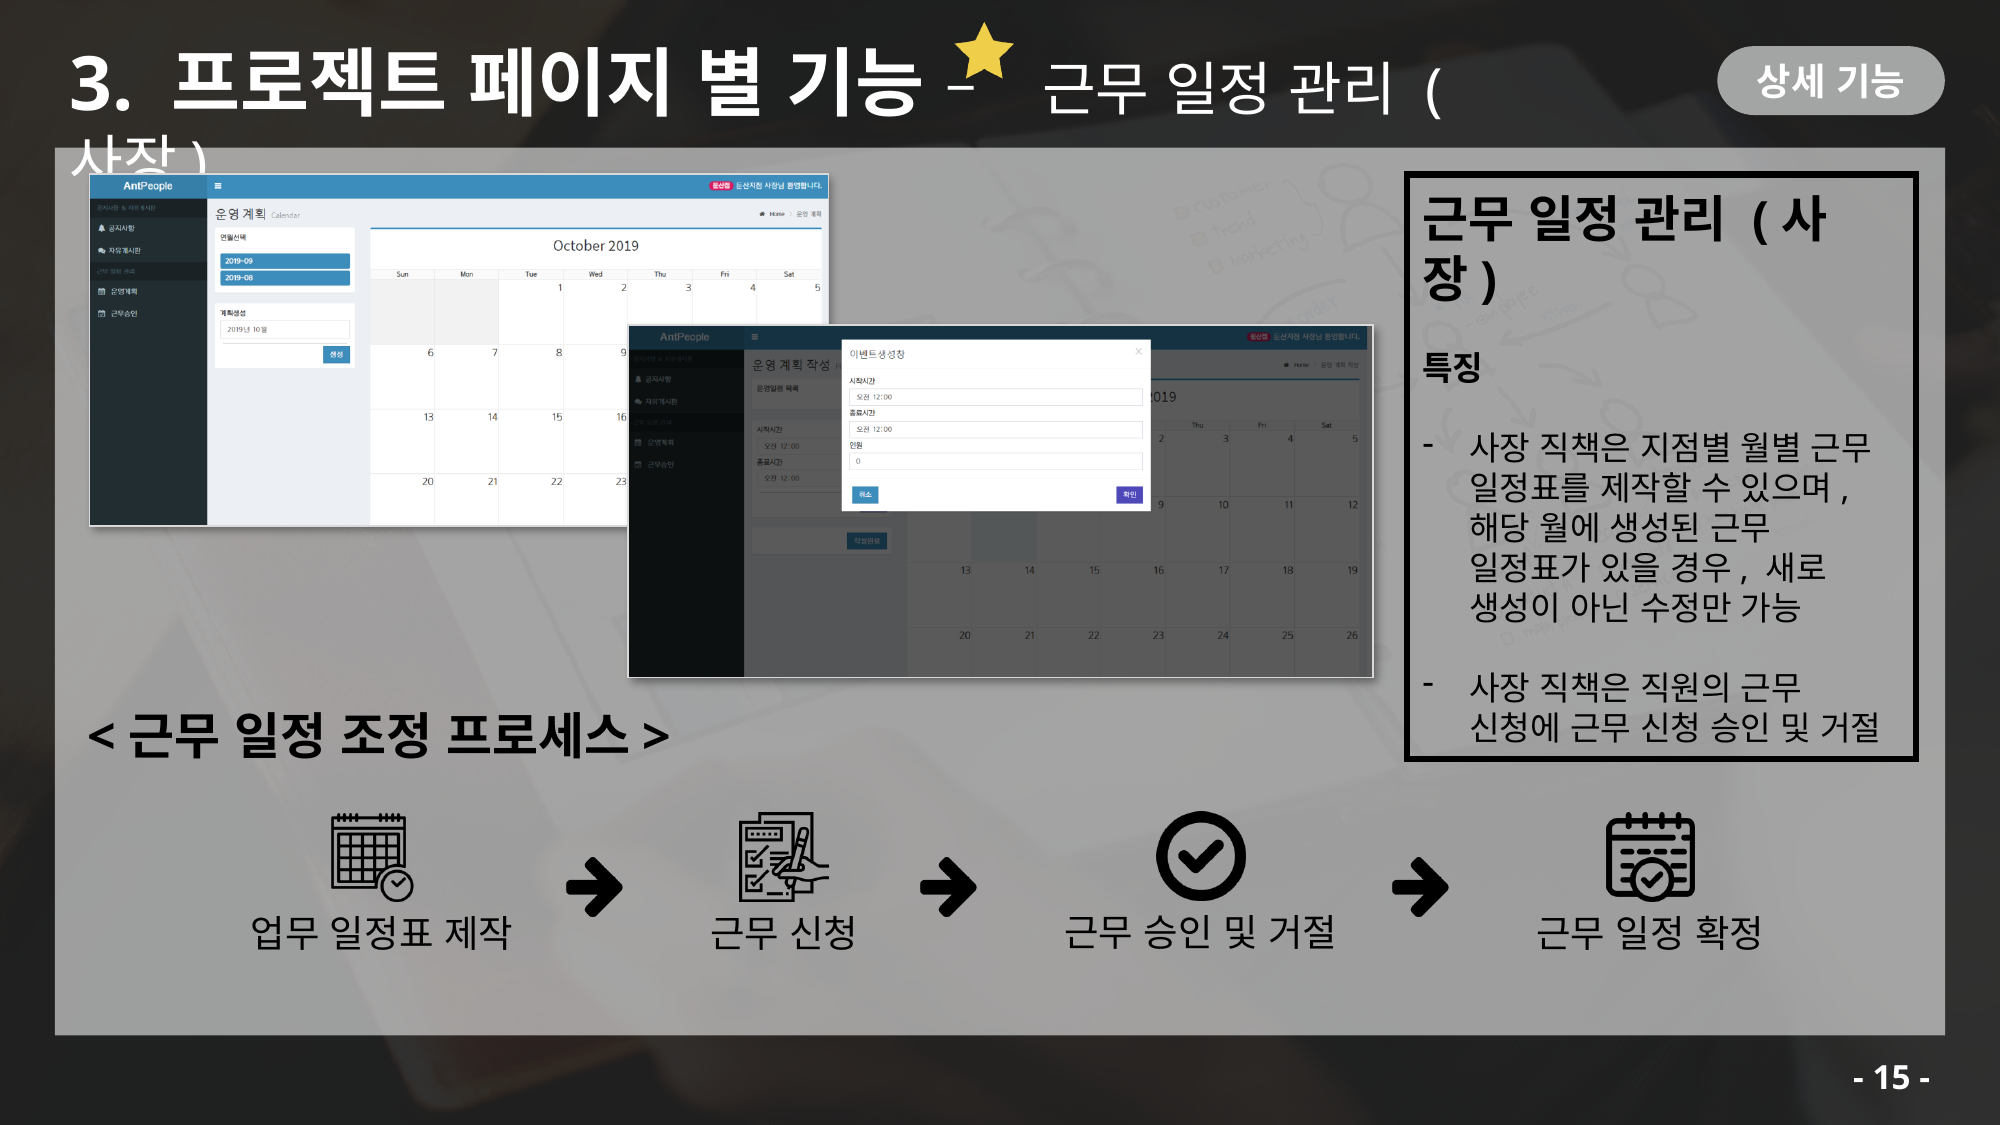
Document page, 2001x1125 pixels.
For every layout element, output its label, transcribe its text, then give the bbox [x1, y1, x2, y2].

picture [90, 174, 1373, 677]
picture [954, 20, 1014, 80]
text_box <근무 일정 조정 프로세스> [73, 697, 760, 772]
text_box 근무 일정 관리 (사장) 특징 사장 직책은 지점별 월별 근무 일정표를 제작할 수 있으며, 해당 월에 생성된 근무 일정표가 있을 경우, 새로 생성이 아닌 수정만 가능 사장 직책은 직원의 근무 신청에 근무 신청 승인 및 거절 [1407, 180, 1917, 755]
text_box 상세 기능 [1716, 45, 1946, 117]
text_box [220, 811, 1780, 964]
slide_number 15 [1495, 1049, 1946, 1109]
text_box [1406, 174, 1917, 760]
text_box 3. 프로젝트 페이지 별 기능 – 근무 일정 관리 (사장) [55, 27, 1542, 203]
